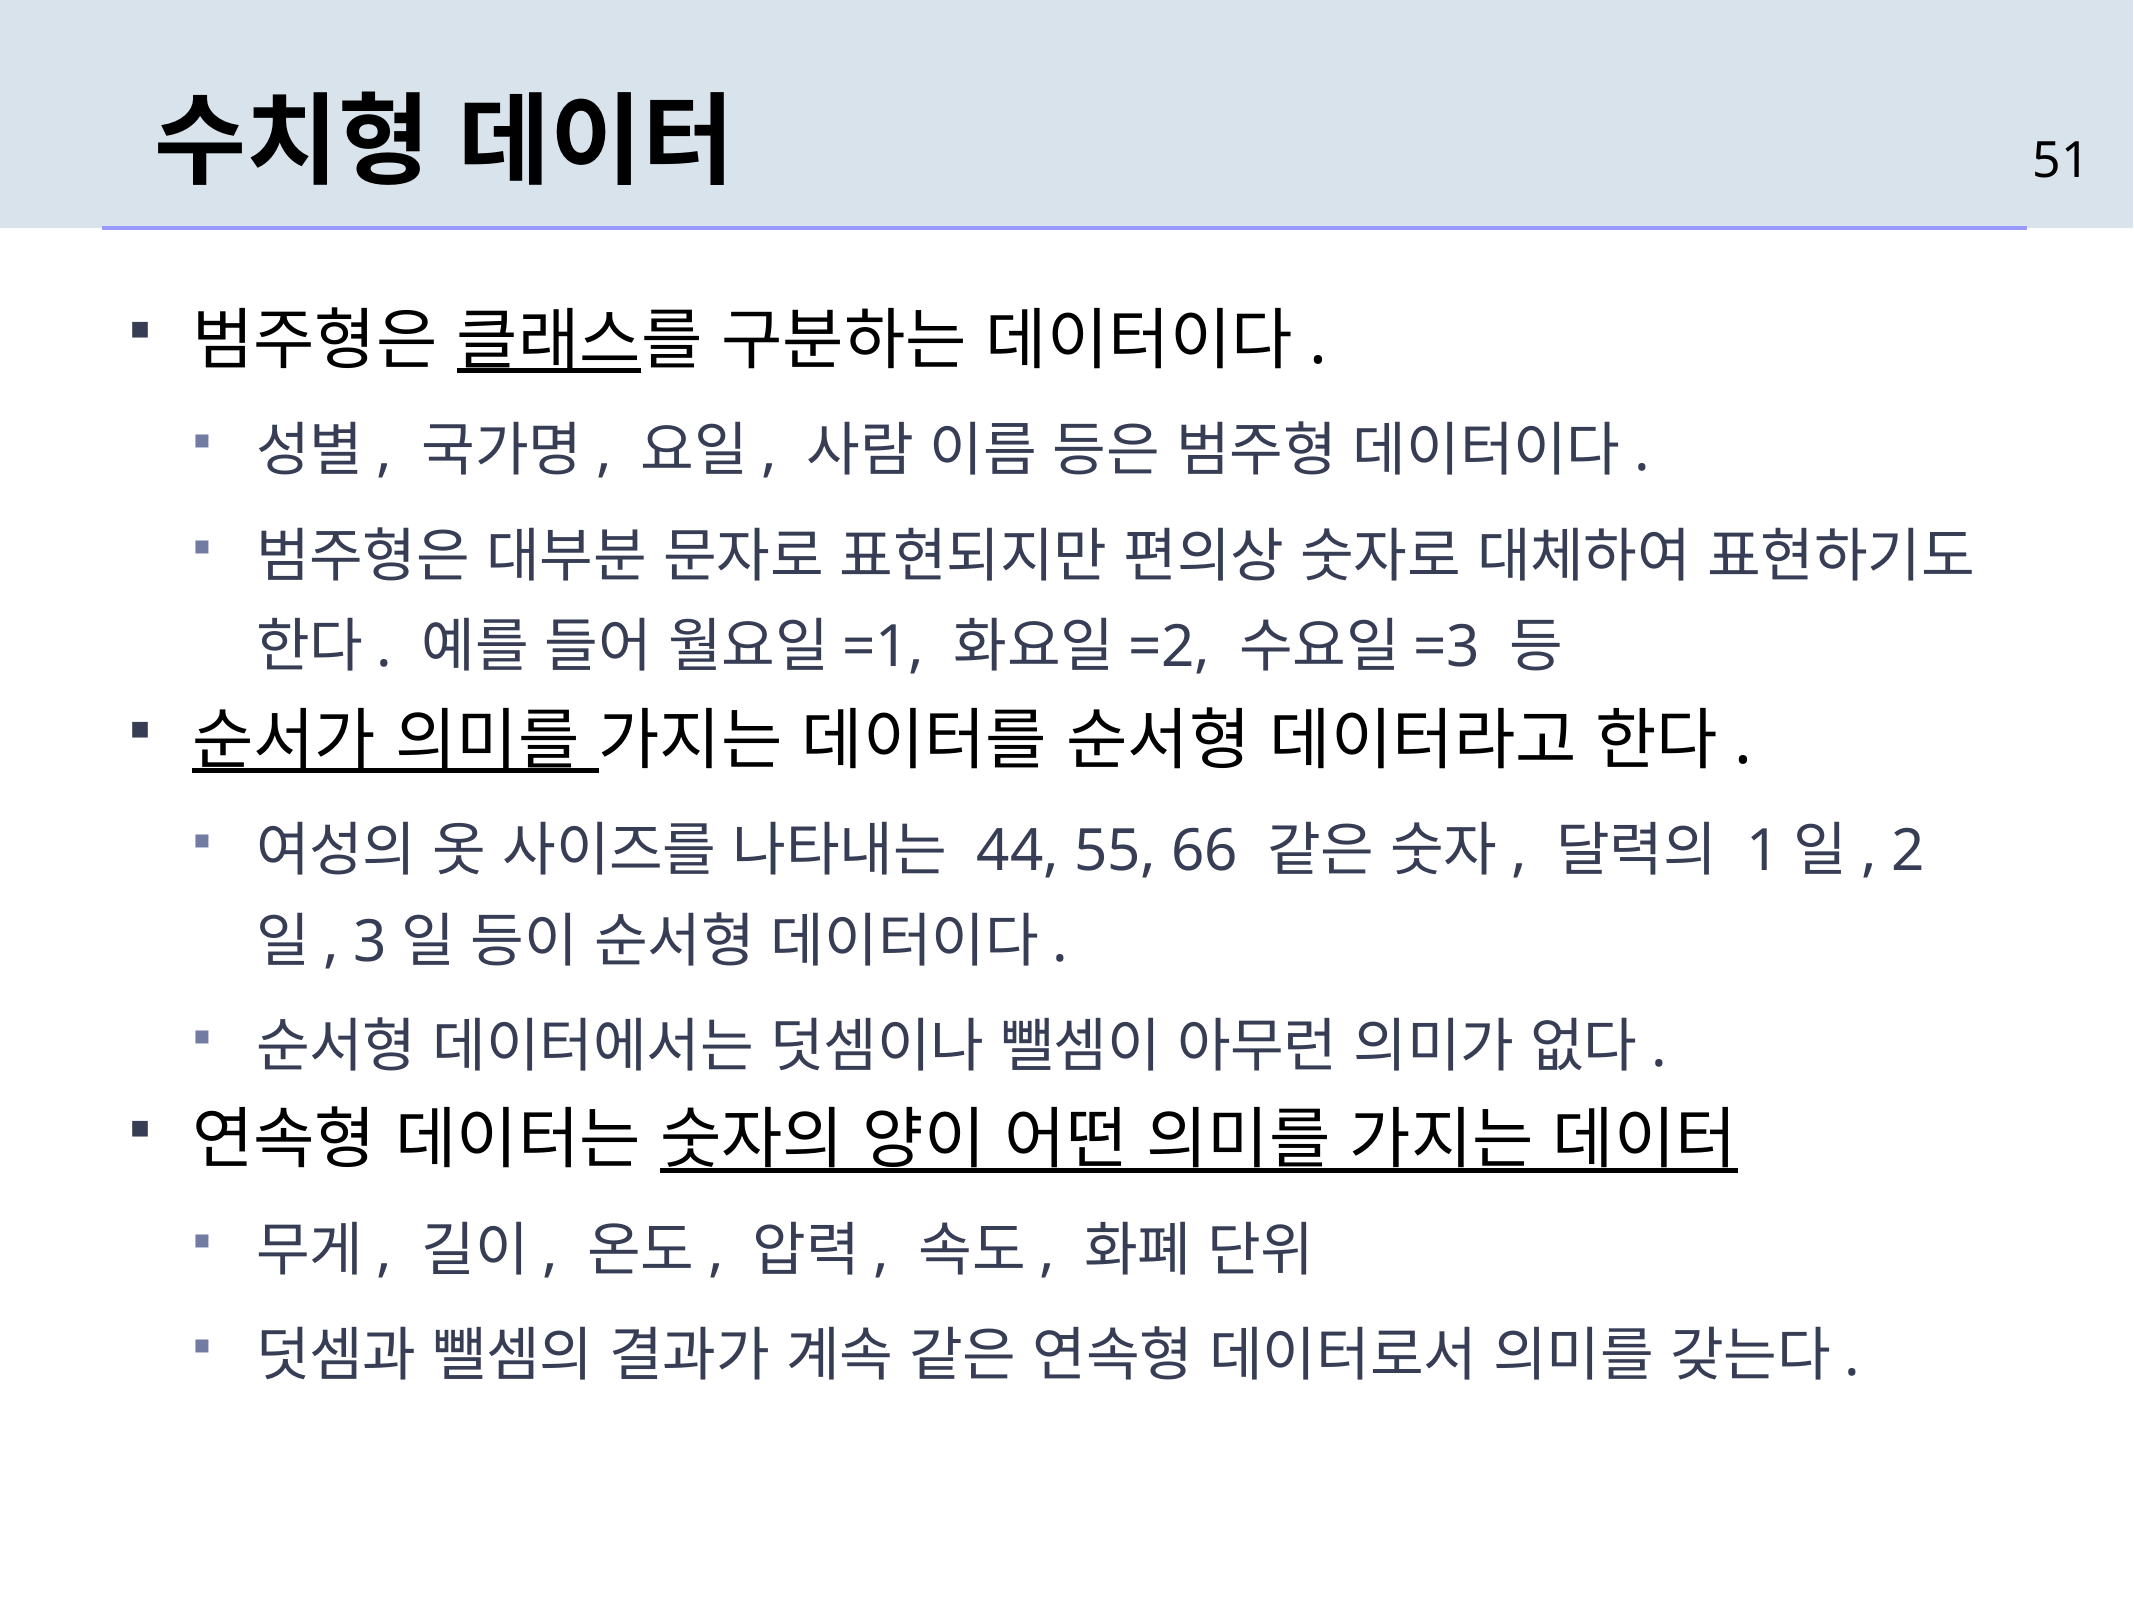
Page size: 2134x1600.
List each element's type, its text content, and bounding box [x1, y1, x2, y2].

slide_number 51 [2011, 116, 2134, 203]
list 범주형은 클래스를 구분하는 데이터이다. 성별, 국가명, 요일, 사람 이름 등은 범주형 데이터이다. 범주형은 대부분 문자로 표현되지만 편의상 숫자로 대체하여 표현하기도 한다. 예를 들어 월요일=1, 화요일=2, 수요일=3 등 순서가 의미를 가지는 데이터를 순서형 데이터라고 한다. 여성의 옷 사이즈를 나타내는 44, 55, 66 같은 숫자, 달력의 1일, 2일, 3일 등이 순서형 데이터이다. 순서형 데이터에서는 덧셈이나 뺄셈이 아무런 의미가 없다. 연속형 데이터는 숫자의 양이 어떤 의미를 가지는 데이터 무게, 길이, 온도, 압력, 속도, 화폐 단위 덧셈과 뺄셈의 결과가 계속 같은 연속형 데이터로서 의미를 갖는다. [106, 285, 2027, 1438]
title 수치형 데이터 [133, 55, 2024, 208]
